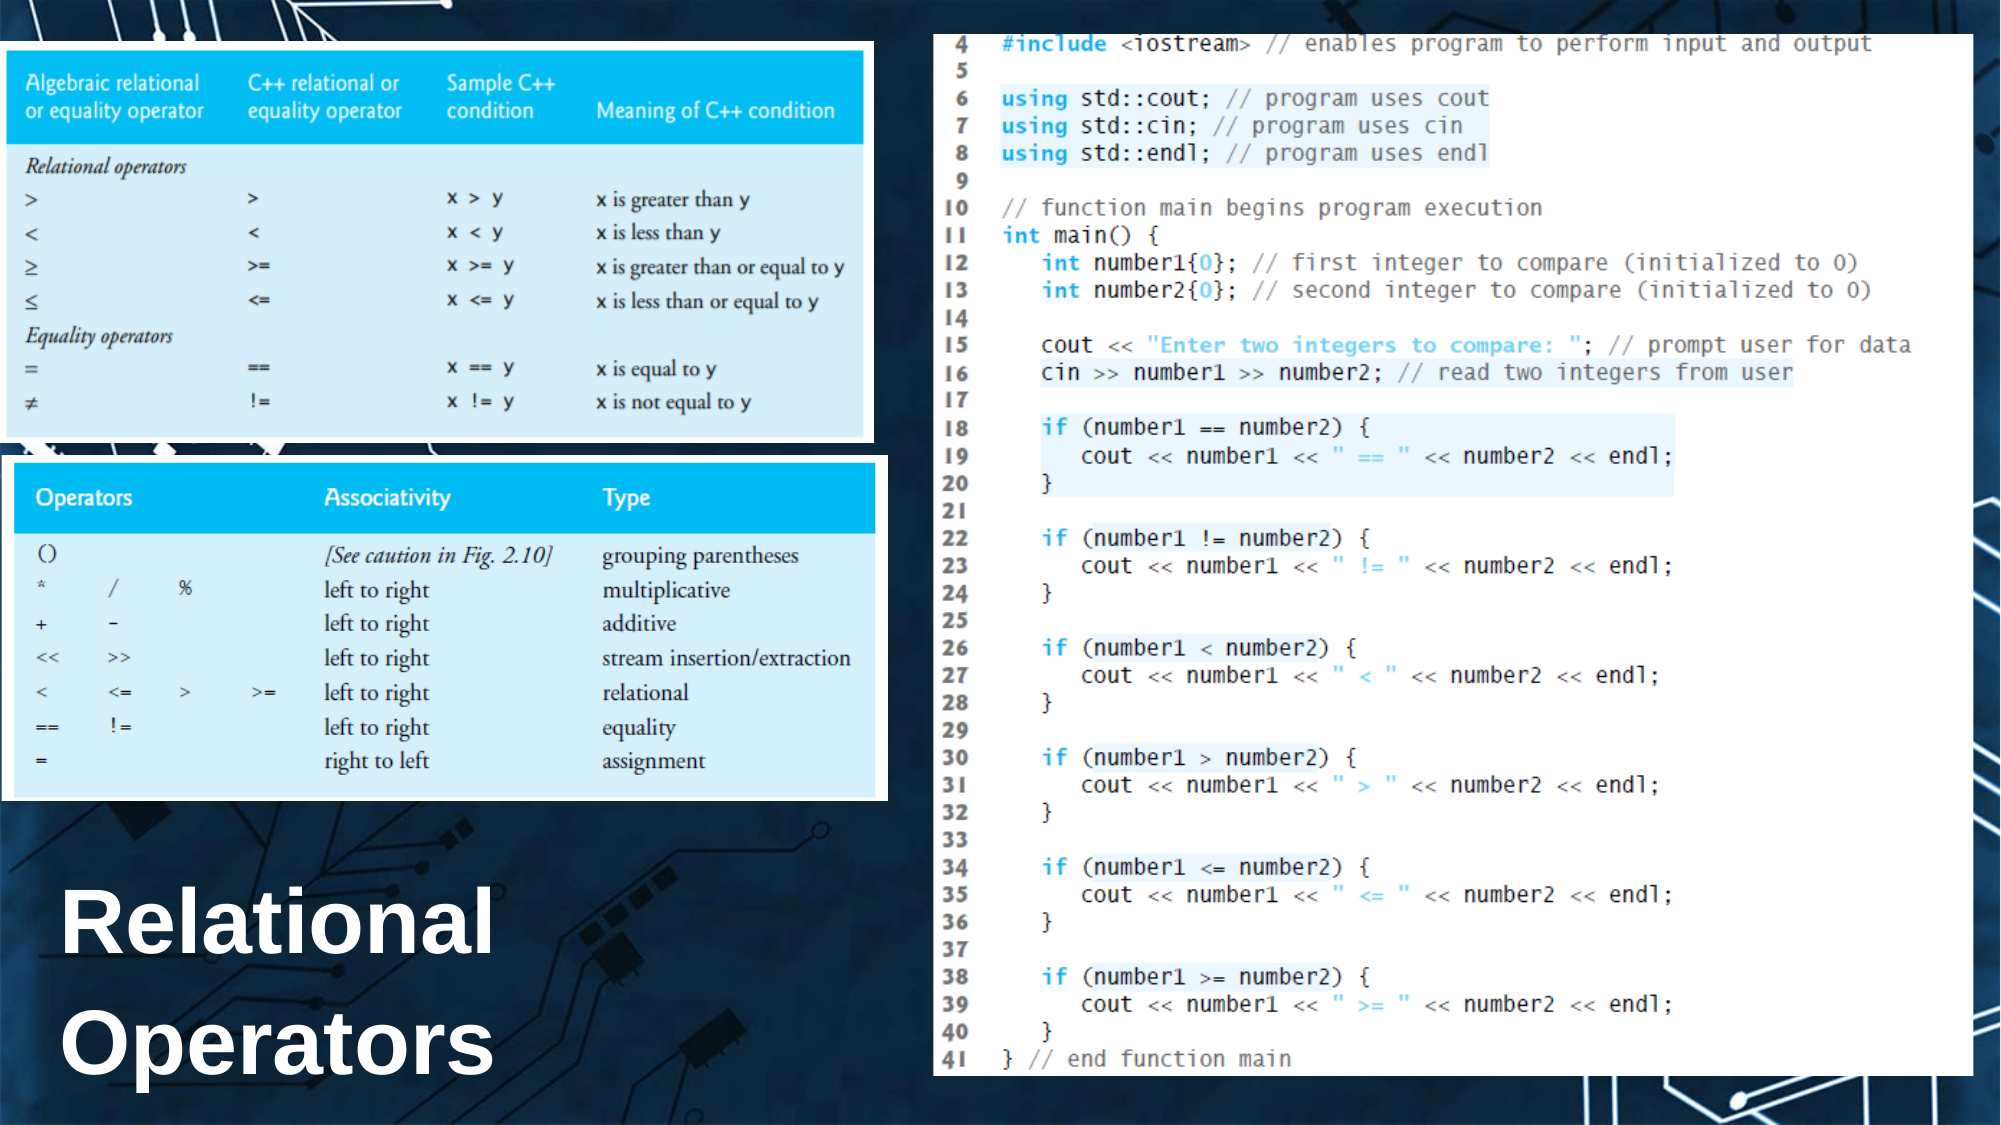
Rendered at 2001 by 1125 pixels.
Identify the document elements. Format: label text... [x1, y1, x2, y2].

text_box Relational Operators [44, 833, 607, 1112]
picture [0, 0, 2001, 1125]
